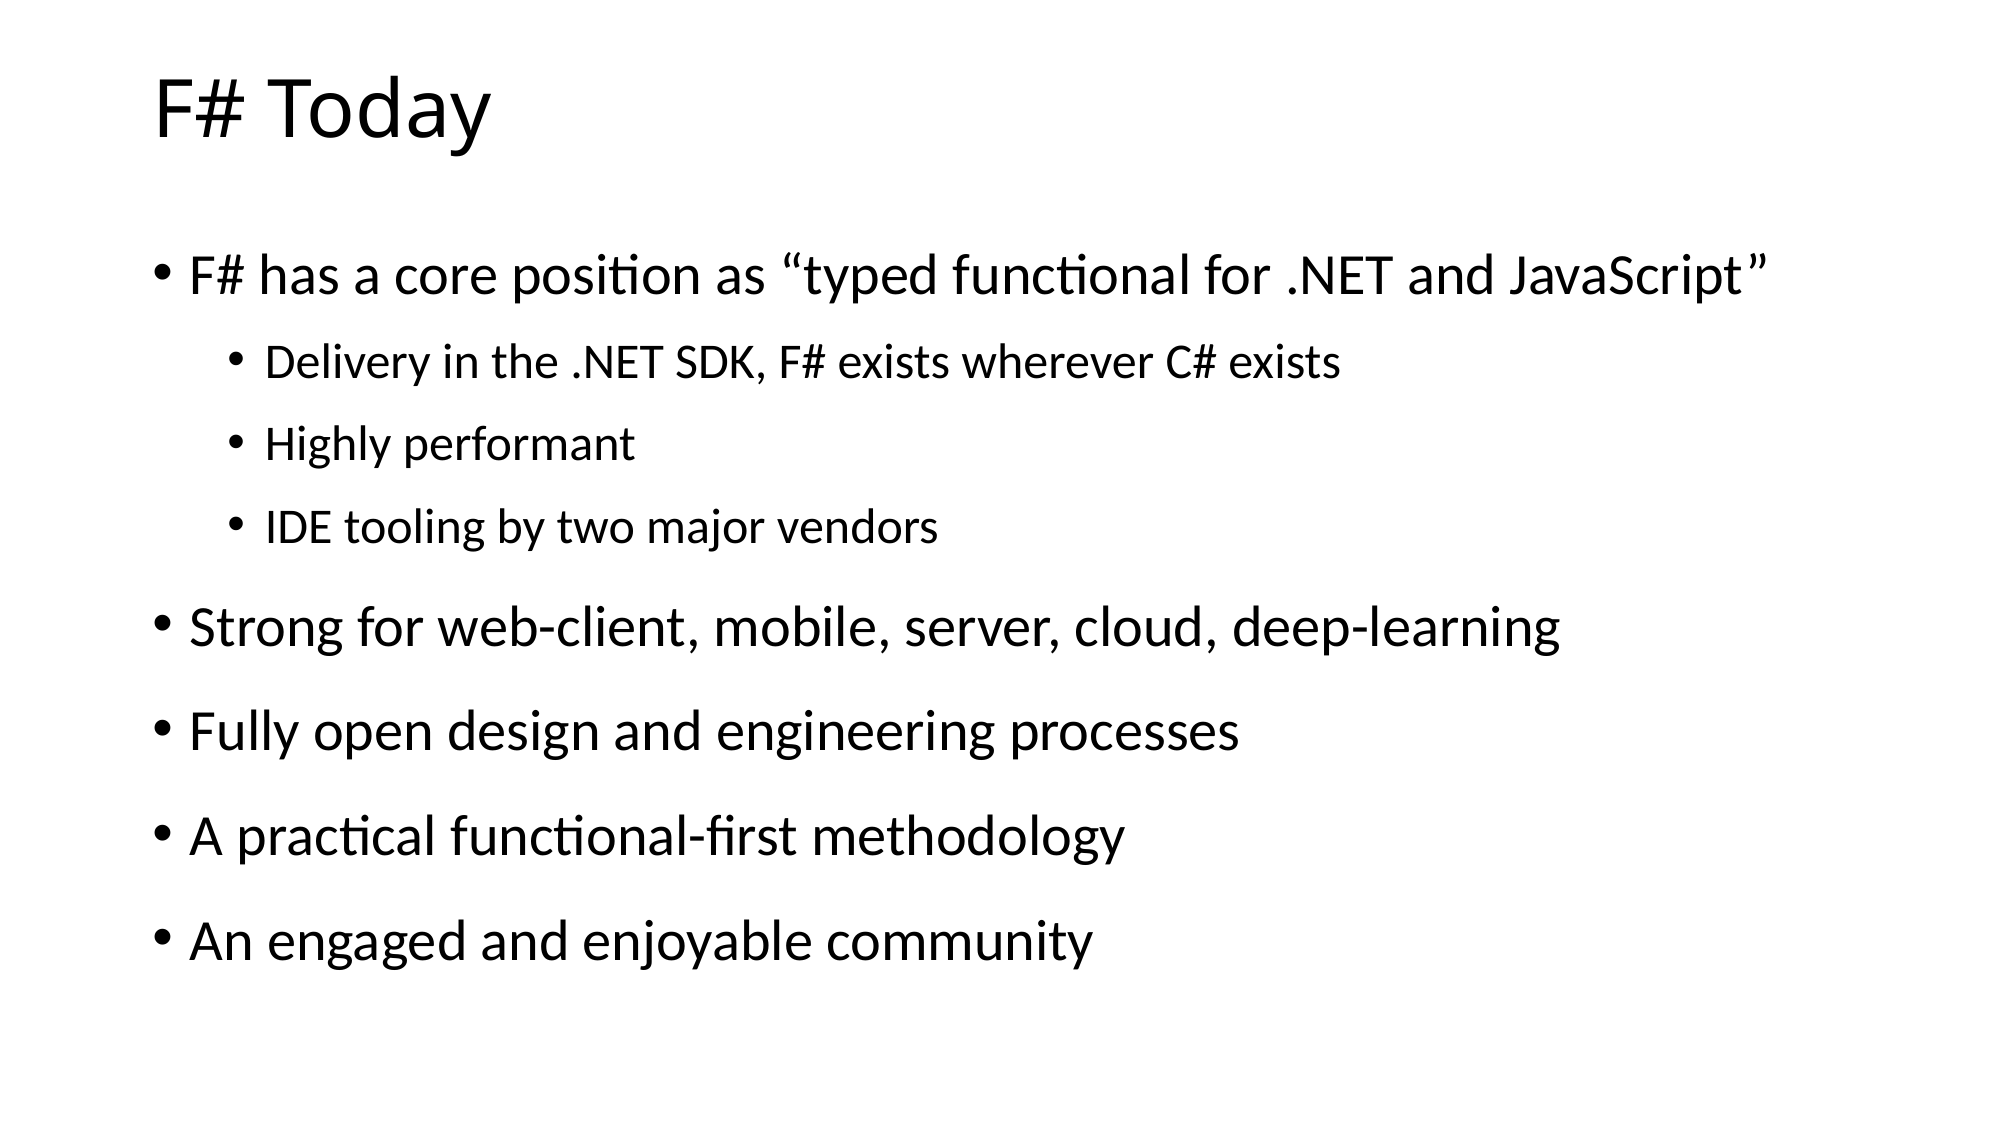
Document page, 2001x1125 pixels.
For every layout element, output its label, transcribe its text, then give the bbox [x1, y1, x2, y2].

list F# has a core position as “typed functional for .NET and JavaScript” Delivery in the .NET SDK, F# exists wherever C# exists Highly performant IDE tooling by two major vendors Strong for web-client, mobile, server, cloud, deep-learning Fully open design and engineering processes A practical functional-first methodology An engaged and enjoyable community [137, 214, 1863, 1085]
title F# Today [137, 59, 1863, 163]
